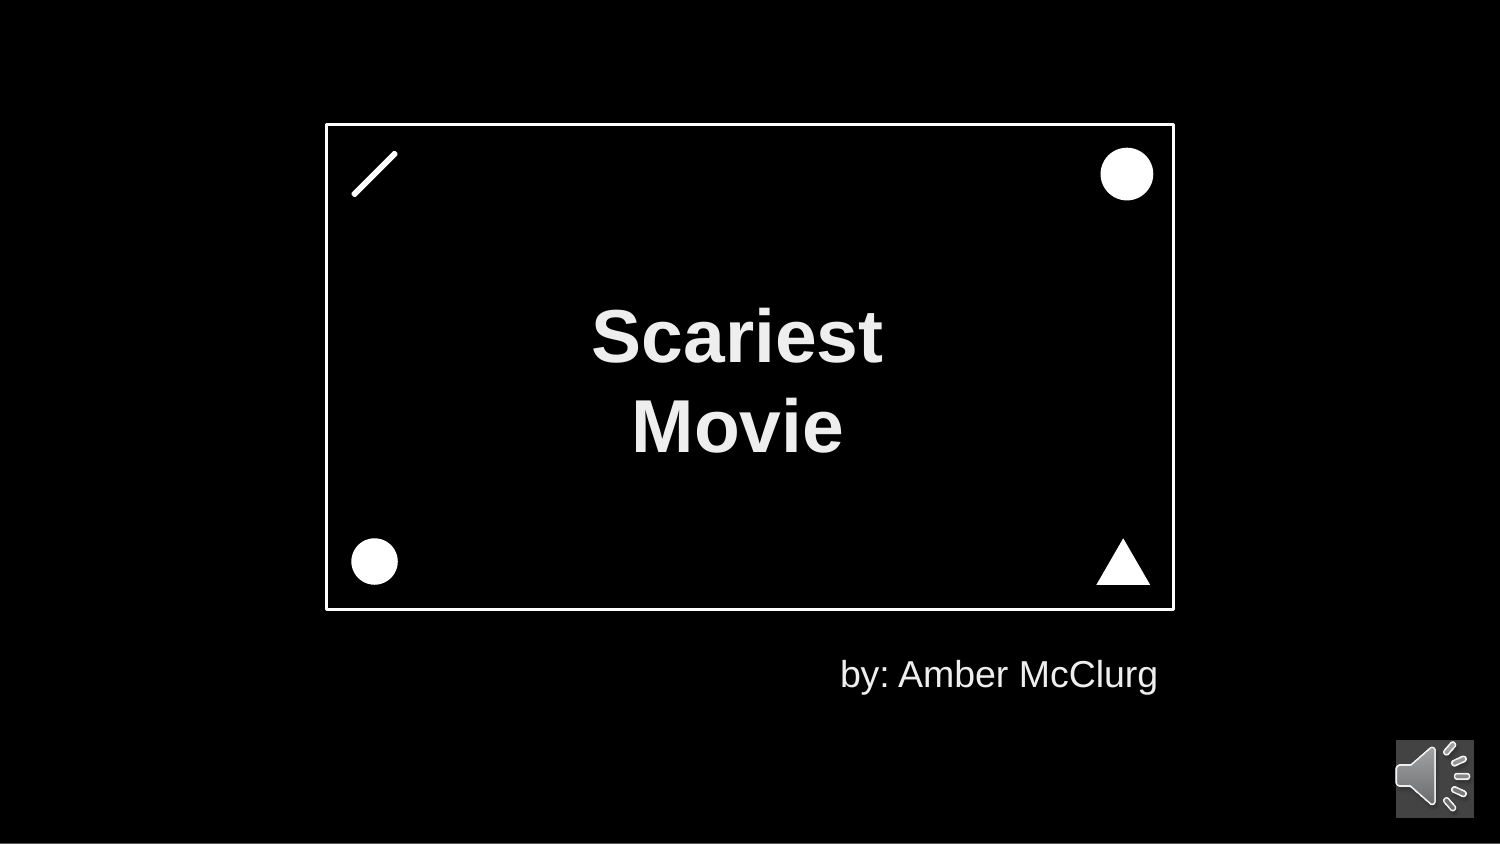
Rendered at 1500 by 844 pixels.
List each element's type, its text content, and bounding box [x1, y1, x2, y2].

title Scariest Movie [352, 272, 1144, 462]
subtitle by: Amber McClurg [326, 634, 1174, 719]
picture [1394, 738, 1476, 819]
